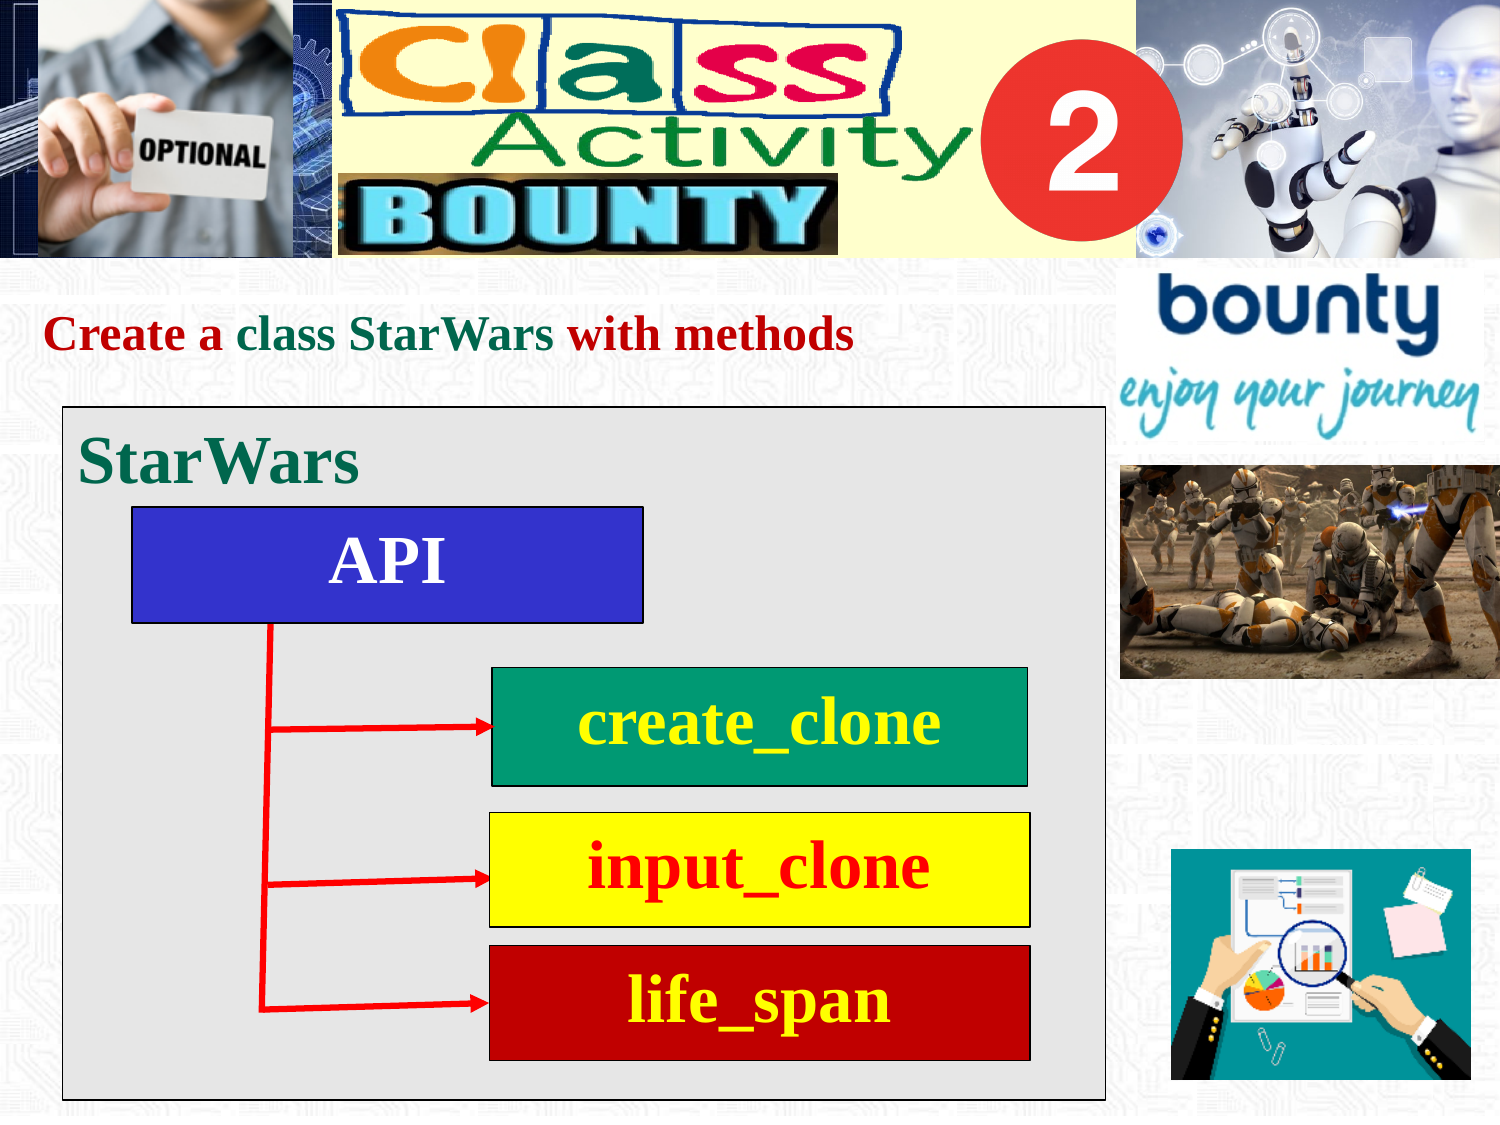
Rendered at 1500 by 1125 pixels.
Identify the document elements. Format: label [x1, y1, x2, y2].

text_box [268, 726, 495, 730]
text_box [0, 258, 1500, 1116]
picture [1171, 849, 1471, 1080]
text_box [270, 878, 494, 885]
picture [1120, 465, 1500, 680]
picture [0, 0, 1500, 441]
text_box [266, 1002, 490, 1010]
